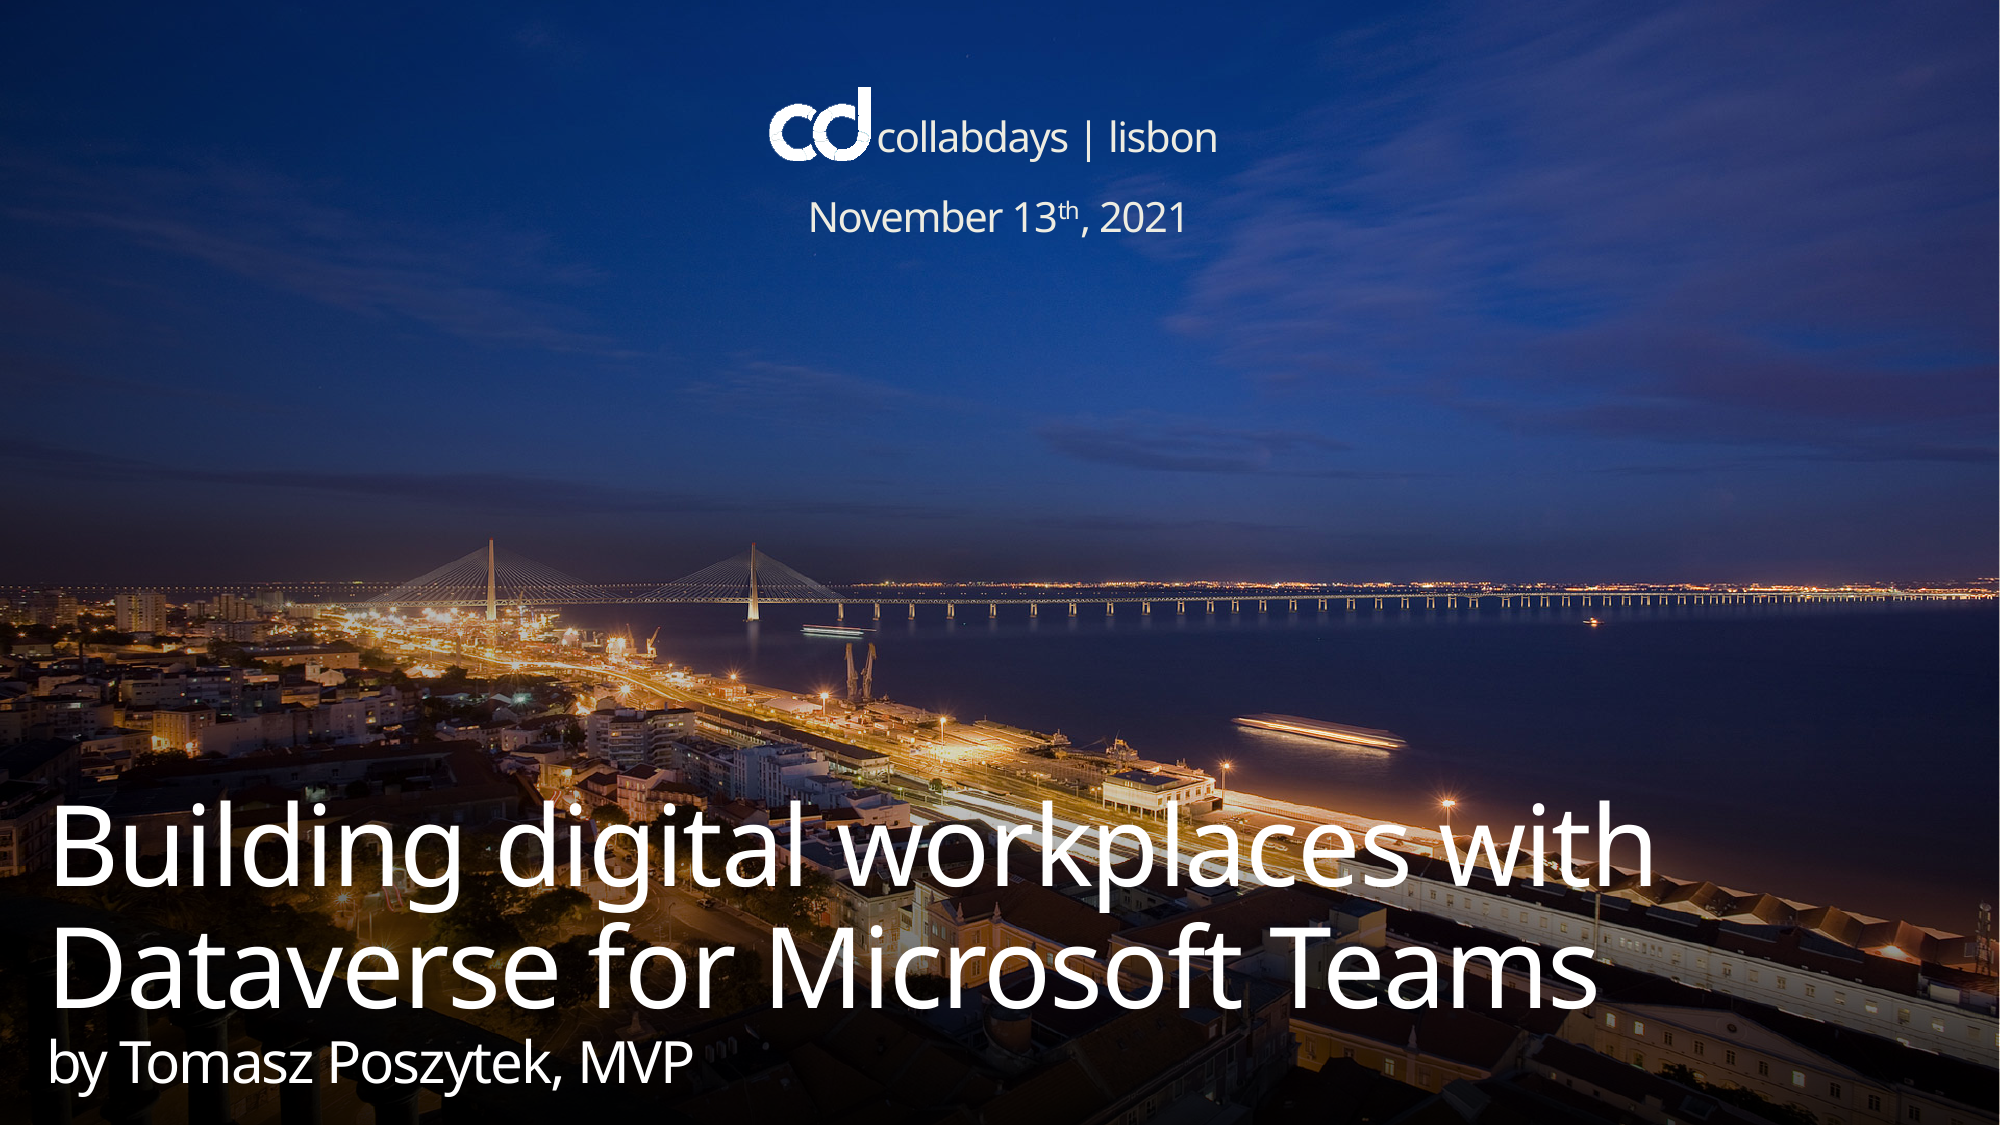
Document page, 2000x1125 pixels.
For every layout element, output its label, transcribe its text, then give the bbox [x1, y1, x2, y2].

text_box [769, 87, 1204, 162]
title Building digital workplaces with Dataverse for Microsoft Teams by Tomasz Poszytek, MVP [0, 760, 1999, 1125]
picture [0, 0, 2000, 1125]
text_box November 13th, 2021 [0, 190, 1999, 241]
